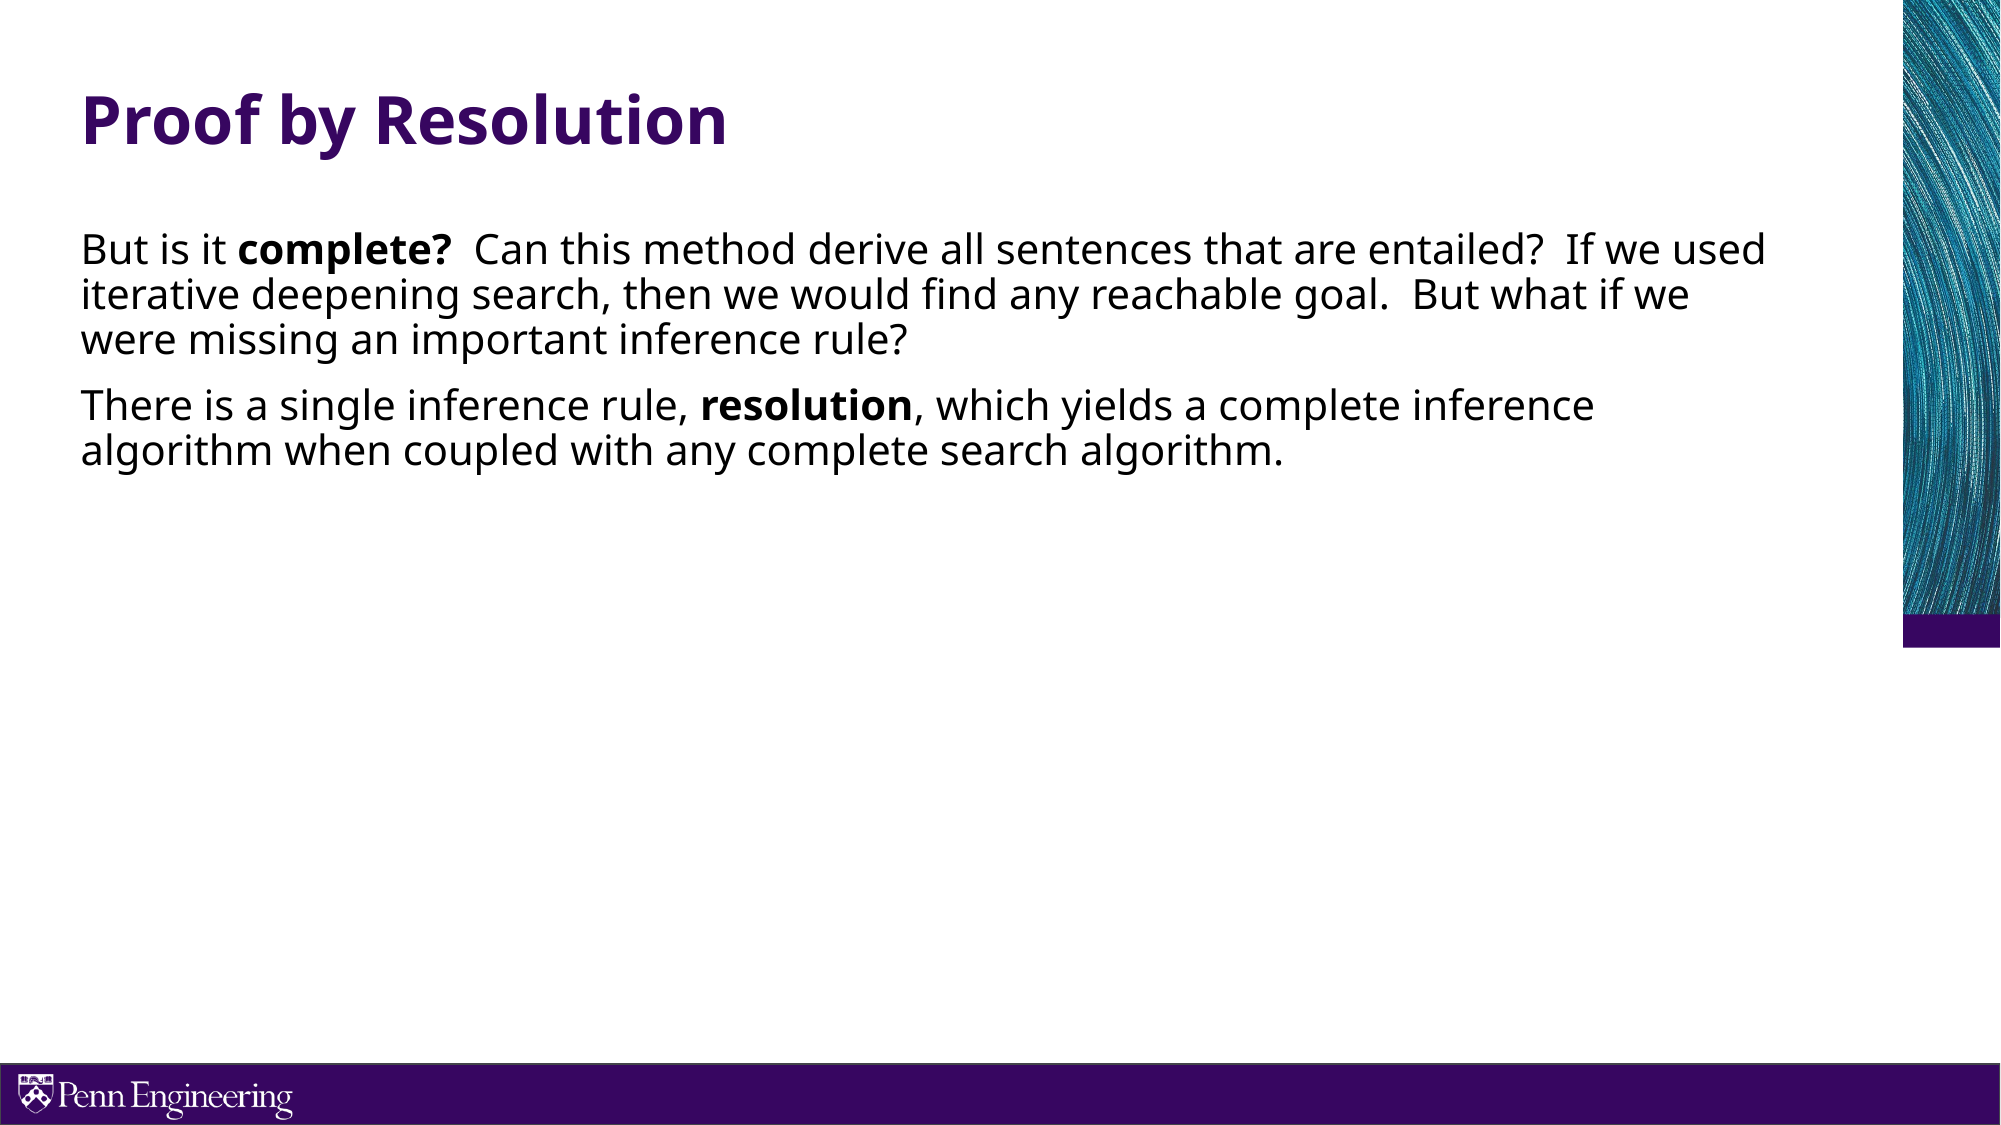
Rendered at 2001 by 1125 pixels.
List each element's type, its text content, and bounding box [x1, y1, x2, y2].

picture [1903, 341, 1915, 350]
picture [1903, 523, 1914, 546]
picture [1906, 362, 1912, 370]
picture [1916, 342, 1921, 352]
picture [1903, 310, 1915, 339]
picture [1908, 277, 1920, 293]
picture [1903, 0, 2001, 618]
picture [1913, 321, 1917, 333]
picture [1962, 39, 1970, 47]
picture [1971, 53, 1979, 64]
picture [1949, 13, 1955, 20]
picture [1989, 0, 2001, 13]
list But is it complete? Can this method derive all sentences that are entailed? If we used iterative deepening search, then we would find any reachable goal. But what if we were missing an important inference rule? There is a single inference rule, resolution, which yields a complete inference algorithm when coupled with any complete search algorithm. [65, 221, 1791, 1008]
title Proof by Resolution [65, 59, 1863, 187]
picture [1903, 374, 1908, 384]
picture [8, 1066, 301, 1123]
